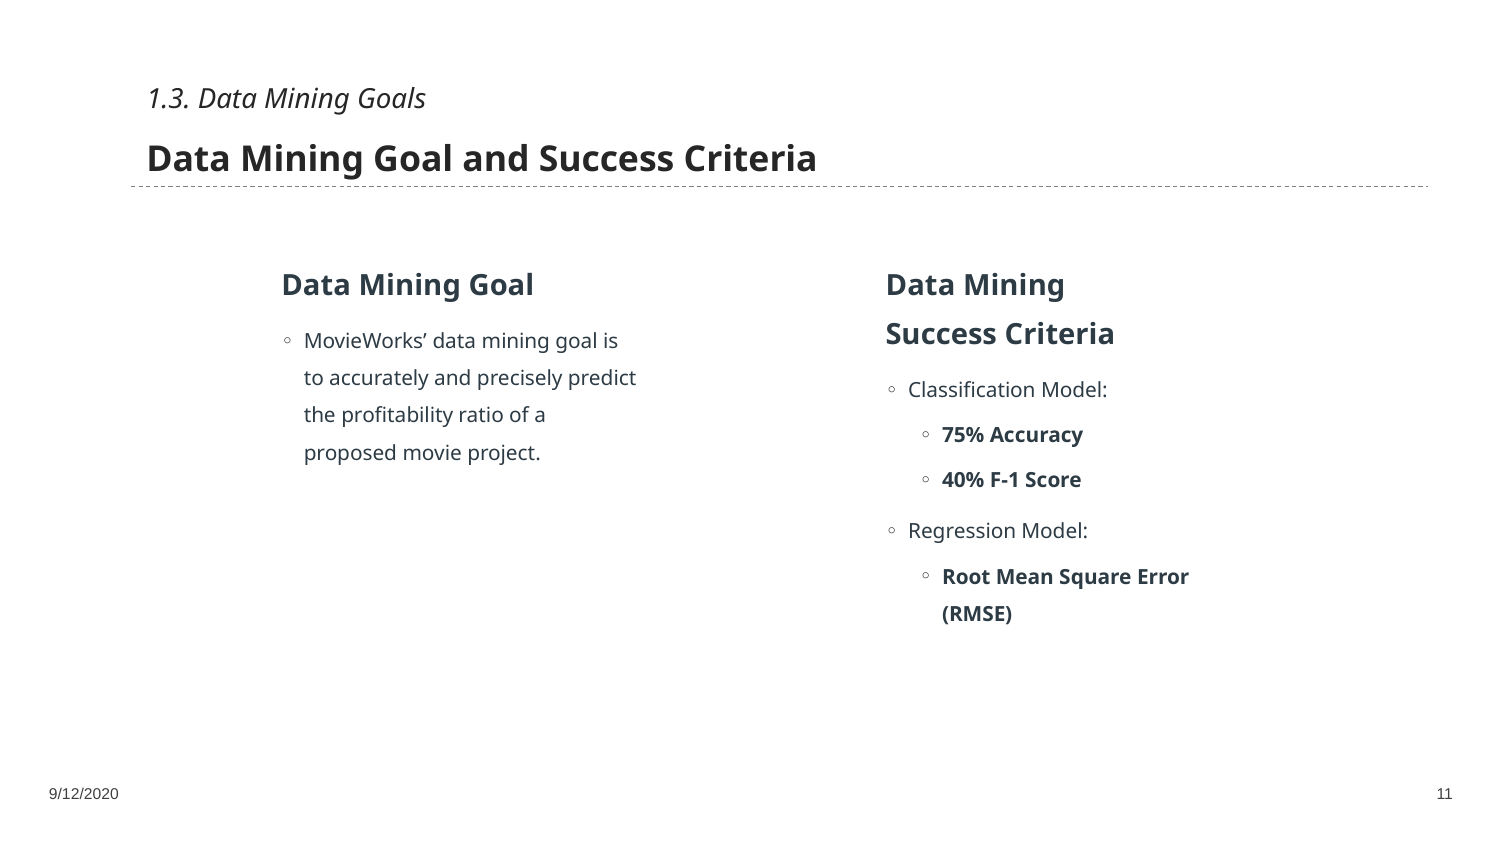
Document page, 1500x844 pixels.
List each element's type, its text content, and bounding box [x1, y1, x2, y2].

text_box 1.3. Data Mining Goals Data Mining Goal and Success Criteria [131, 56, 1429, 185]
text_box Data Mining Goal MovieWorks’ data mining goal is to accurately and precisely predict the profitability ratio of a proposed movie project. [266, 258, 659, 575]
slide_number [33, 776, 372, 810]
text_box Data Mining Success Criteria Classification Model: 75% Accuracy 40% F-1 Score Regression Model: Root Mean Square Error (RMSE) [870, 258, 1264, 681]
slide_number 11 [1288, 776, 1469, 810]
